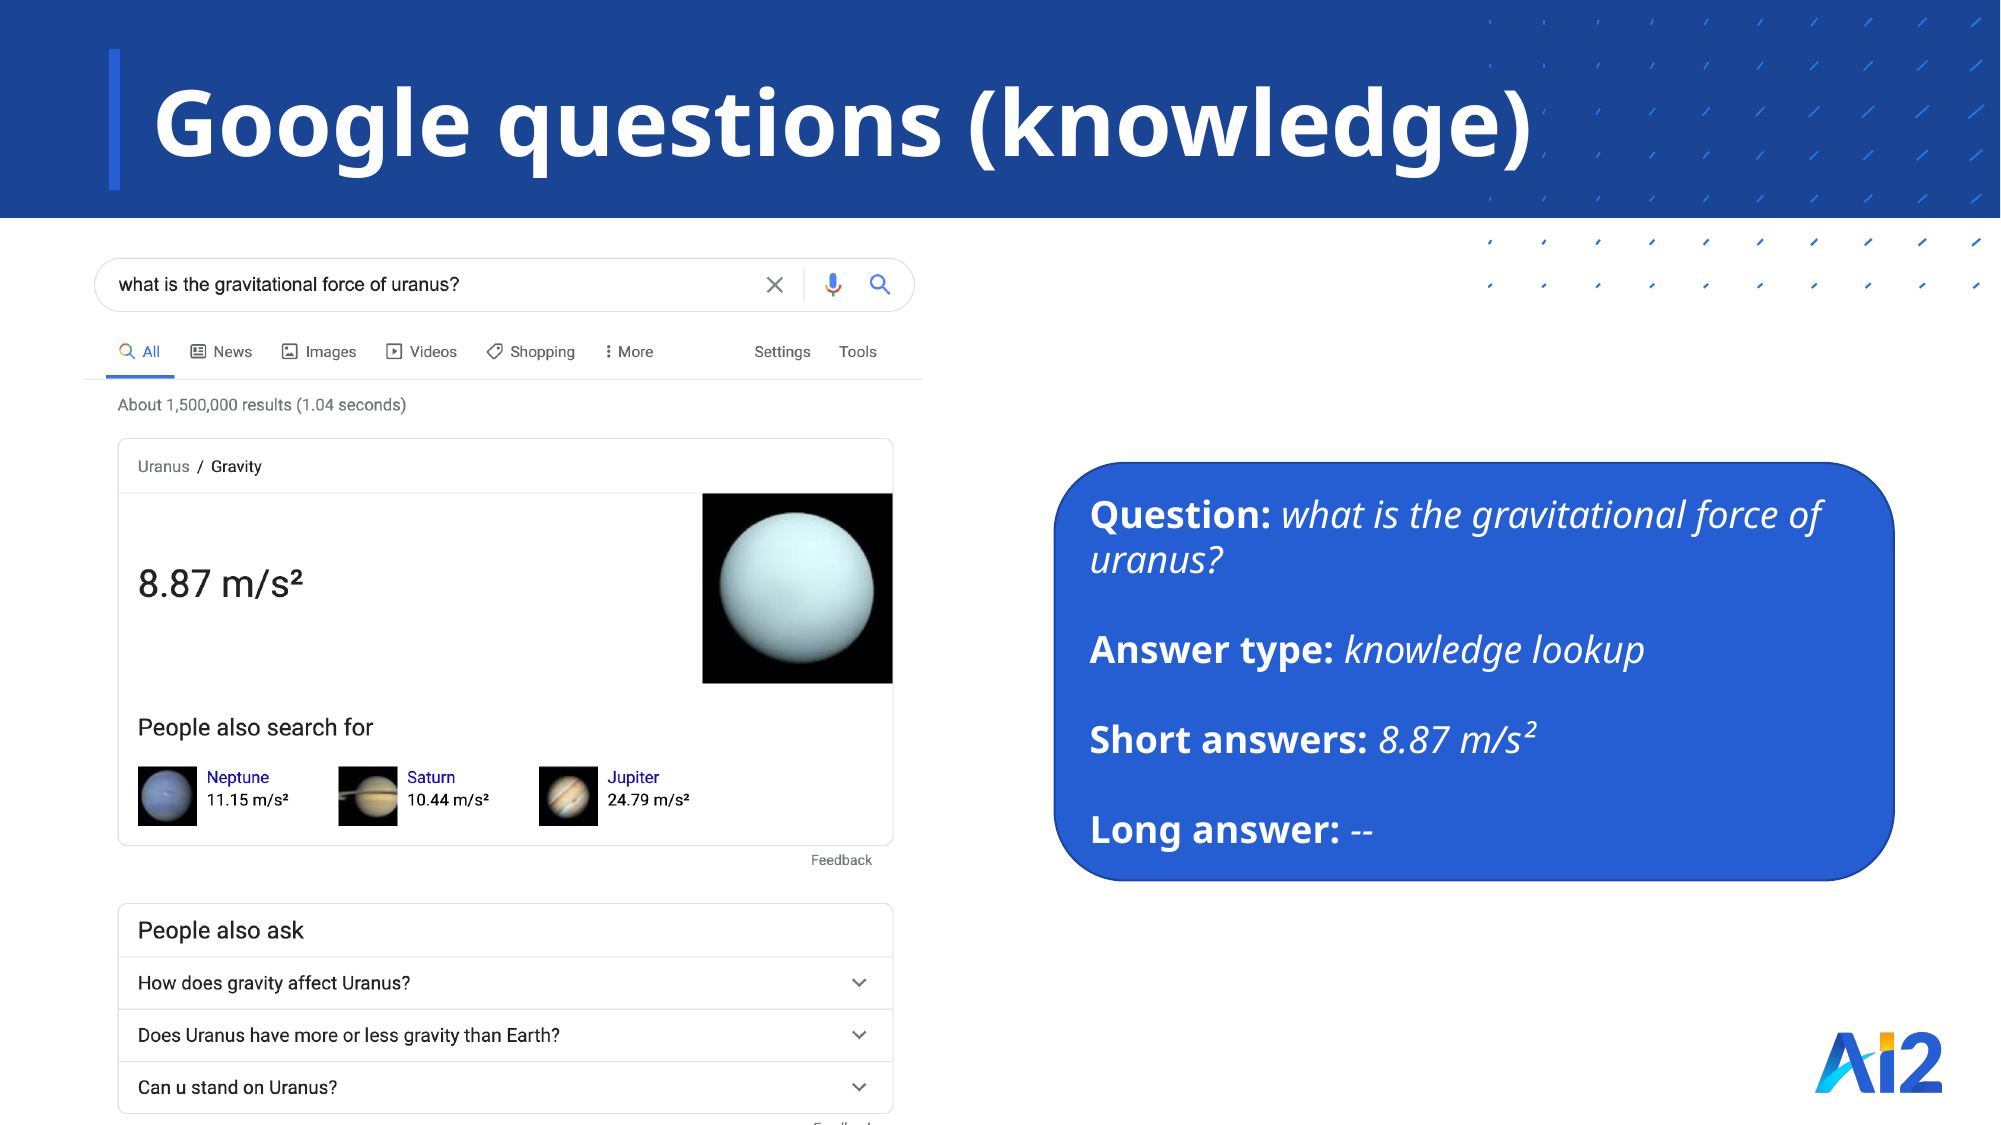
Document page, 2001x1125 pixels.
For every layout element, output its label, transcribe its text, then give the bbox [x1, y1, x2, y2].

picture [1815, 1032, 1942, 1093]
title Google questions (knowledge) [137, 47, 1863, 206]
picture [83, 243, 923, 1125]
text_box Question: what is the gravitational force of uranus? Answer type: knowledge lookup Short answers: 8.87 m/s² Long answer: -- [1053, 461, 1895, 882]
picture [1487, 0, 2000, 289]
